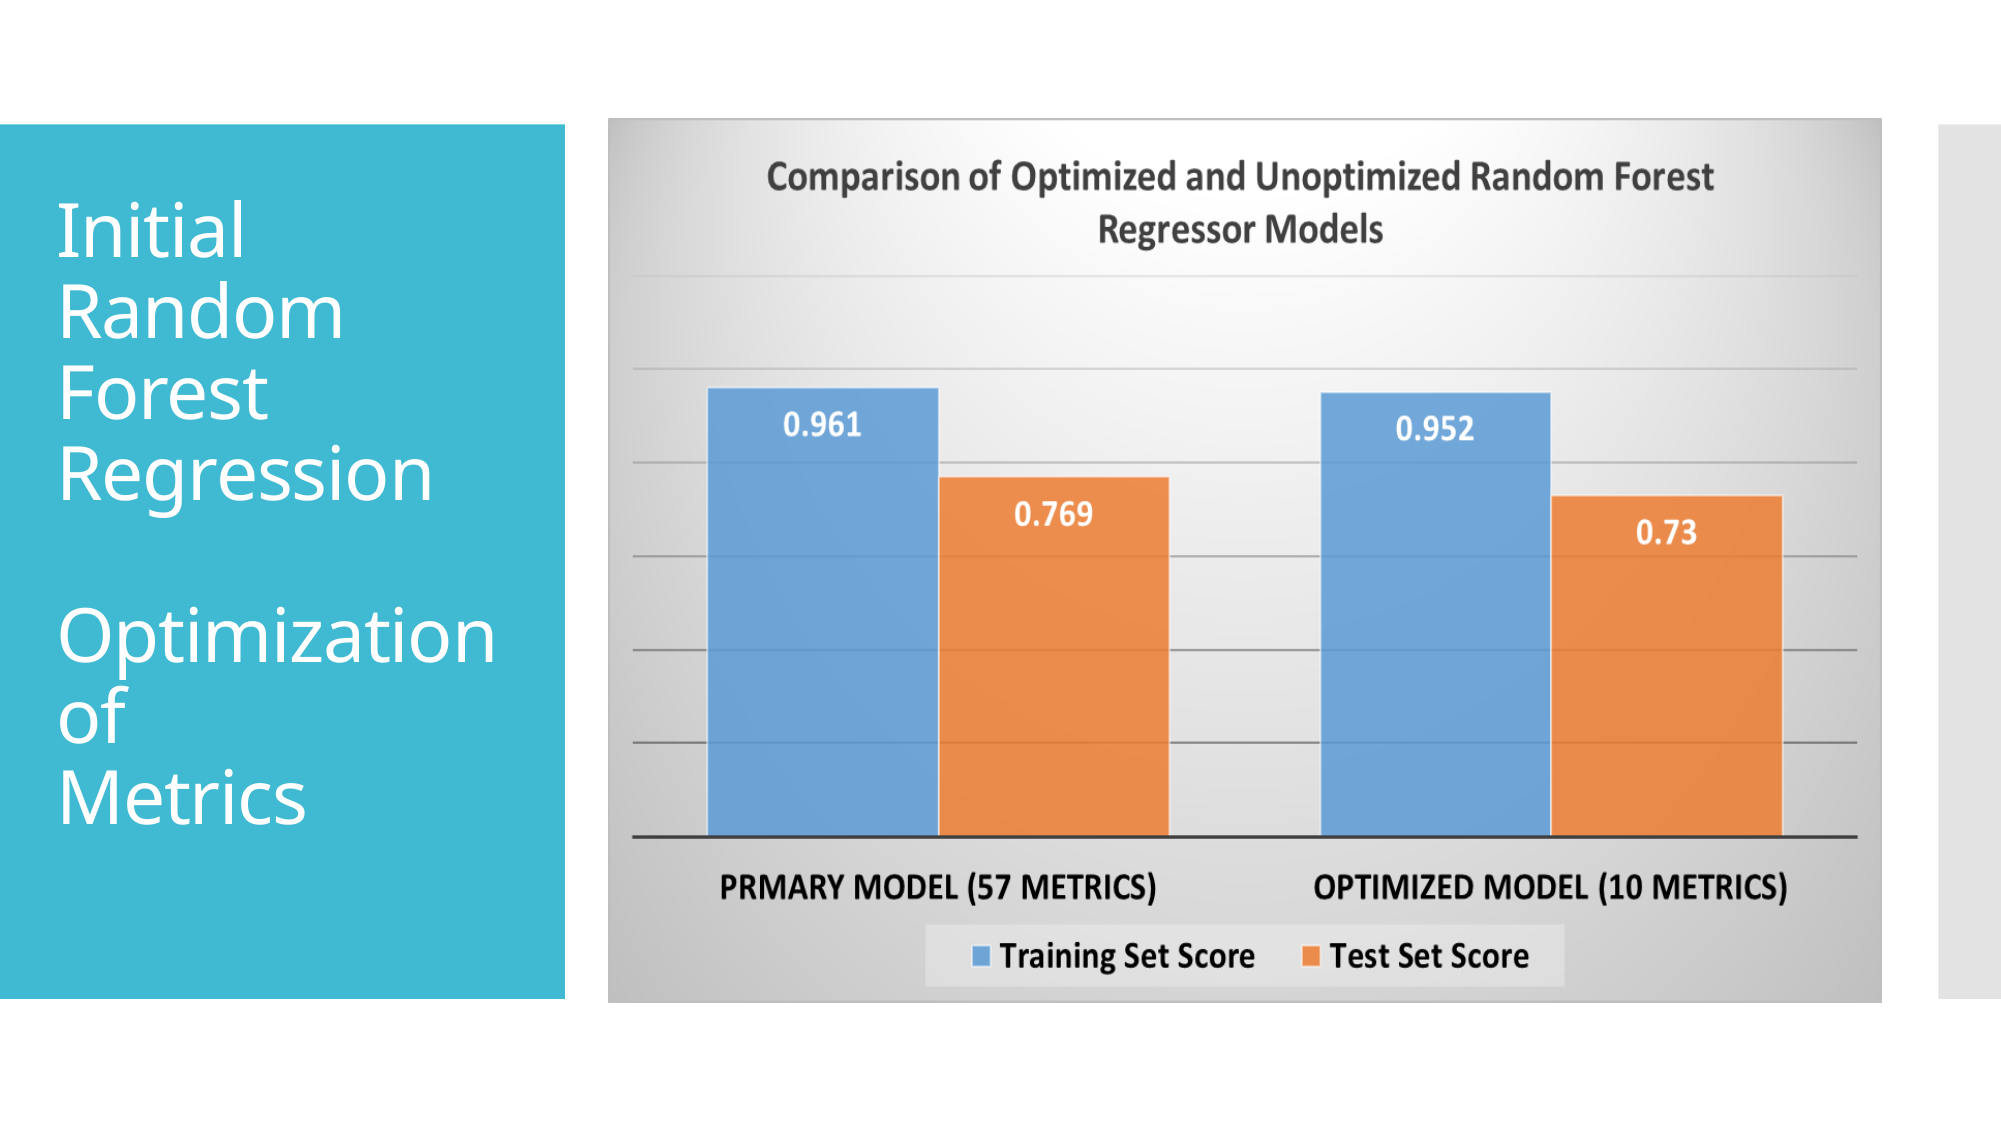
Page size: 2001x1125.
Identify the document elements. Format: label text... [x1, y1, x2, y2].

picture [608, 118, 1882, 1003]
title Initial Random Forest Regression Optimization of Metrics [41, 184, 525, 940]
